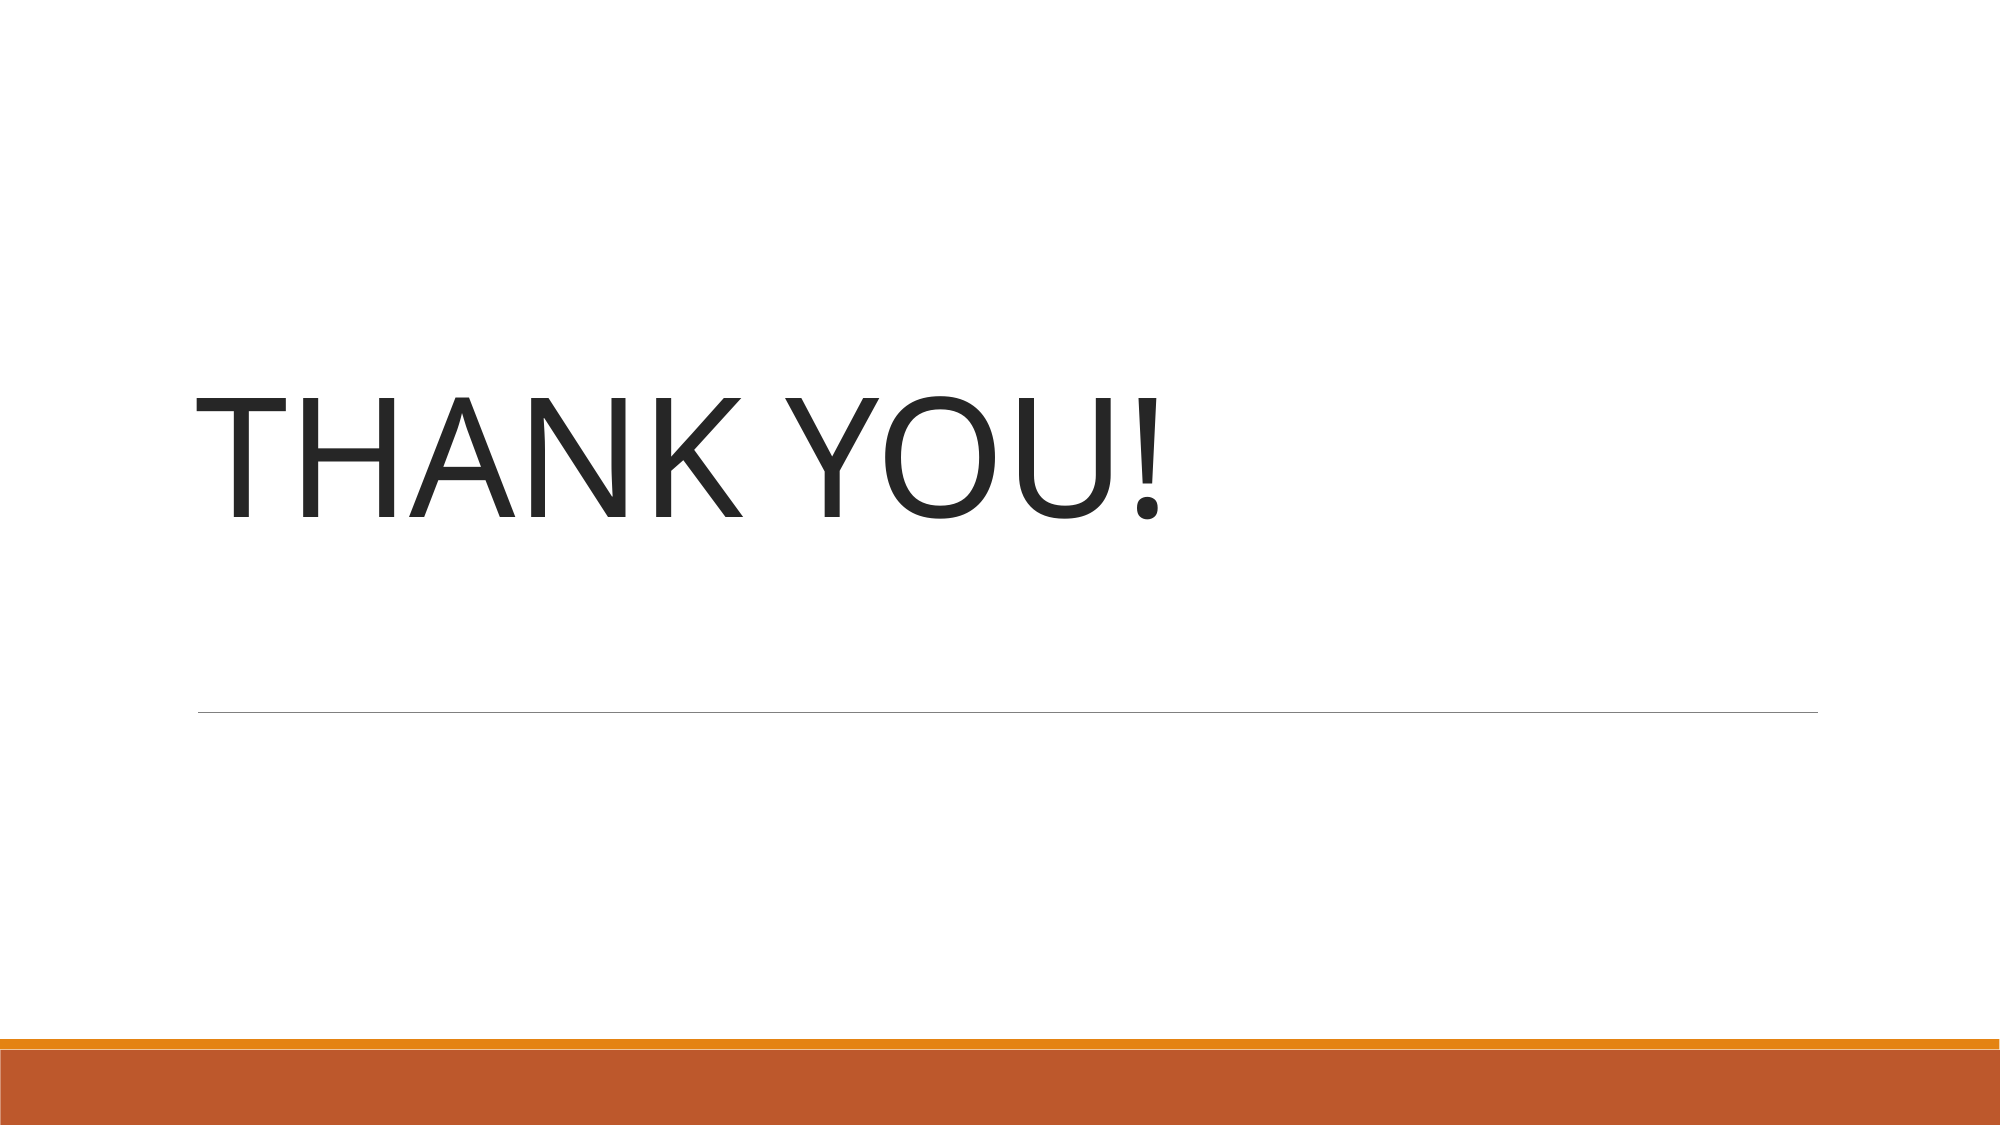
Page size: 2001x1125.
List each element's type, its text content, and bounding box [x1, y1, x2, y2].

title THANK YOU! [180, 167, 1820, 560]
